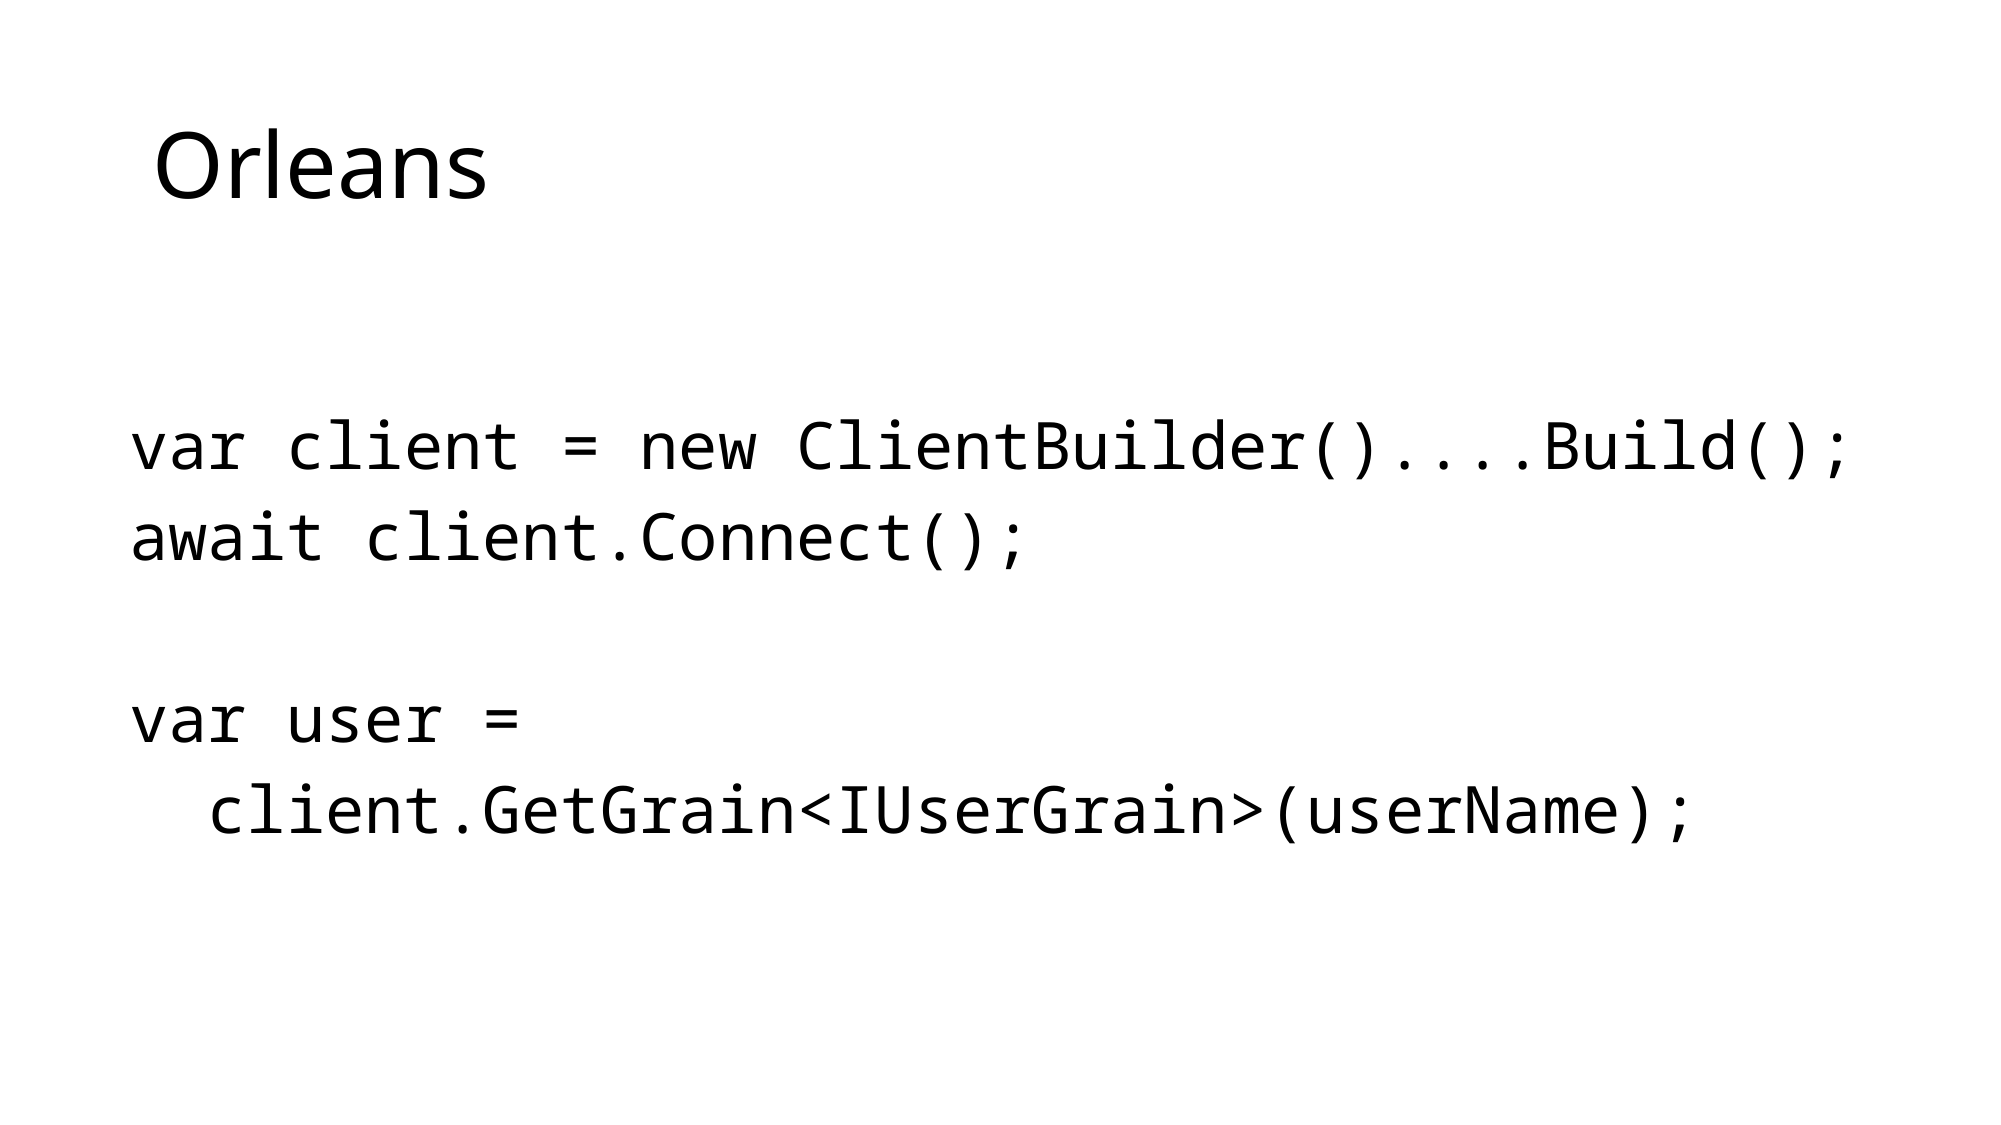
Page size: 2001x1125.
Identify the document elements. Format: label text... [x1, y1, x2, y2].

title Orleans [137, 59, 1863, 278]
list var client = new ClientBuilder()....Build(); await client.Connect(); var user = client.GetGrain<IUserGrain>(userName); [114, 405, 1886, 879]
